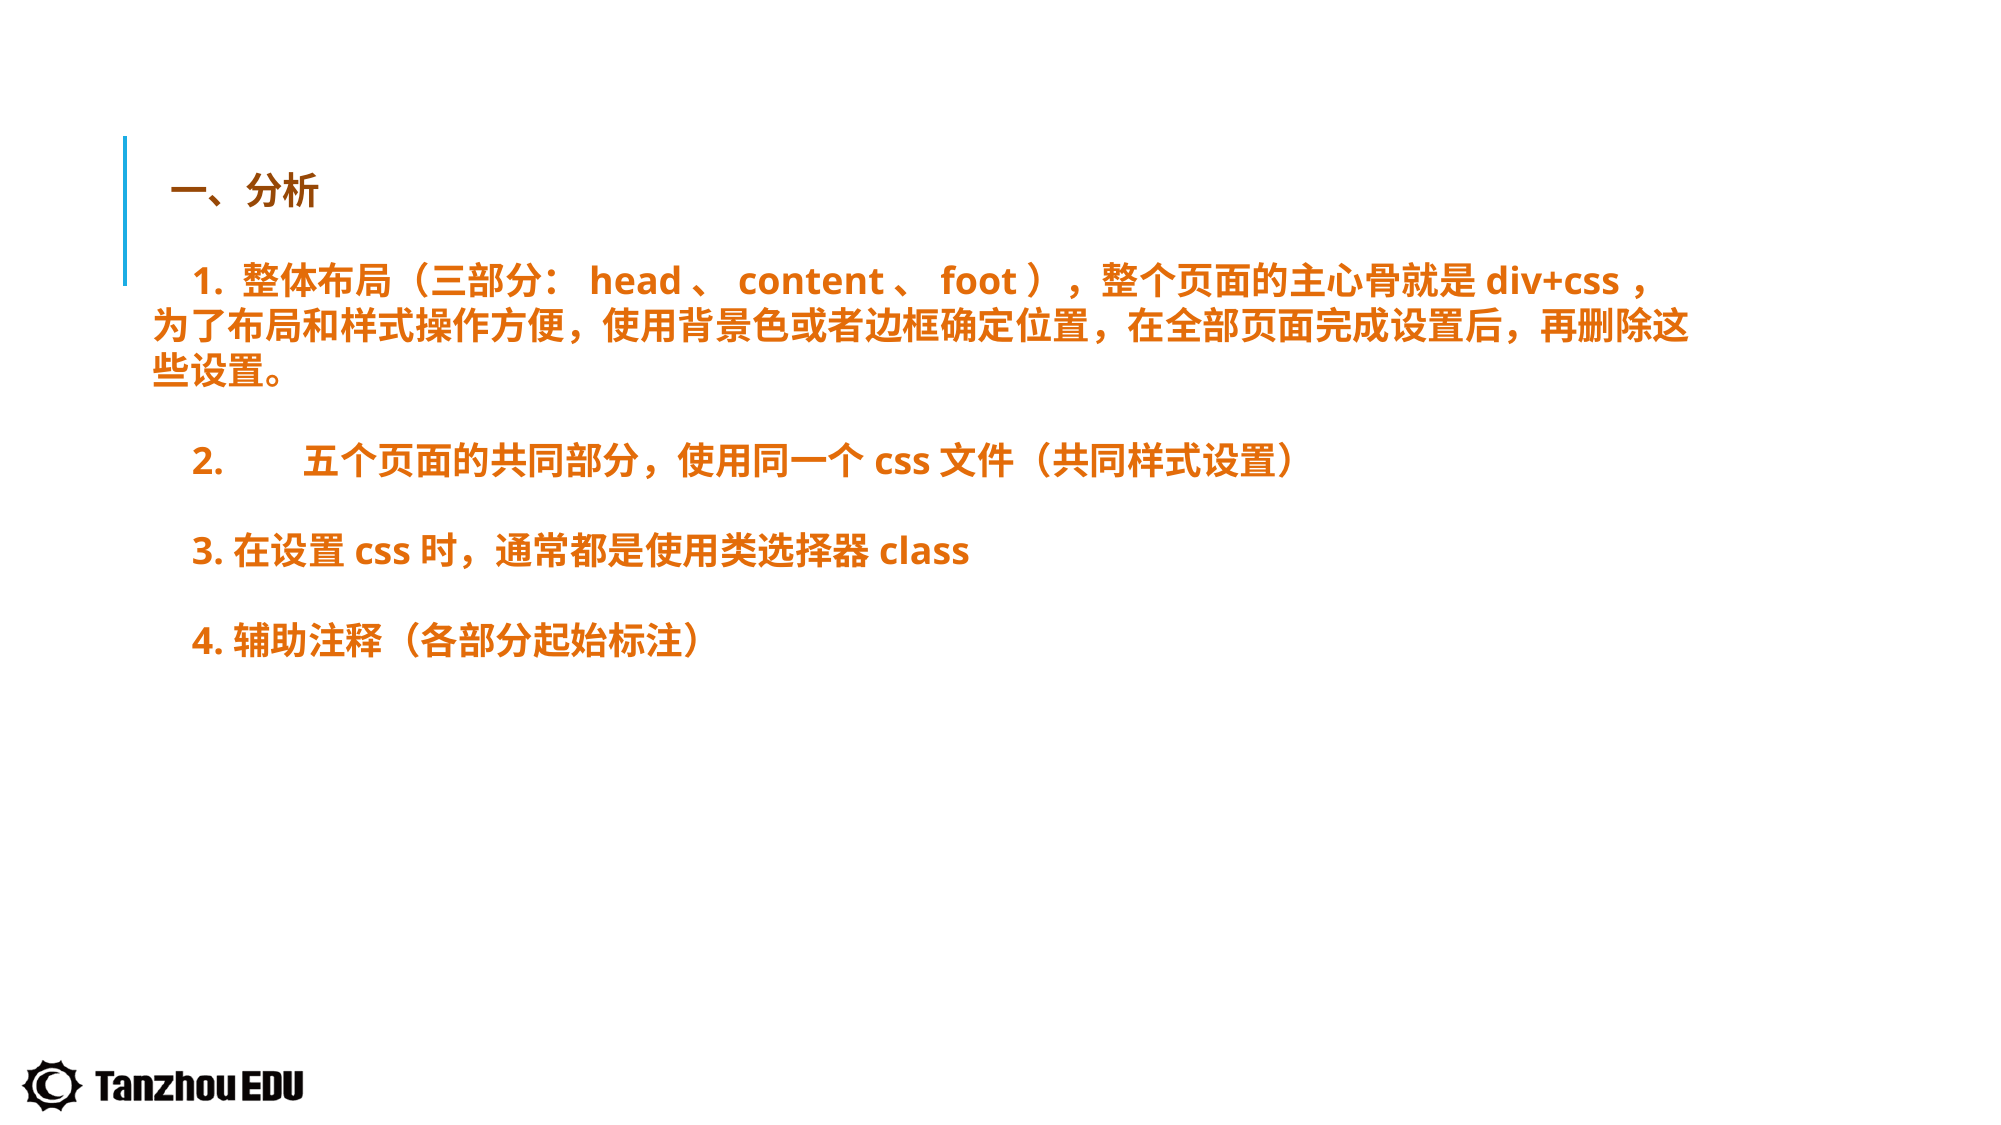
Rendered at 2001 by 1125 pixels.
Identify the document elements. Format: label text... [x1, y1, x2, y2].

text_box 一、分析 1. 整体布局（三部分：head、content、foot），整个页面的主心骨就是div+css，为了布局和样式操作方便，使用背景色或者边框确定位置，在全部页面完成设置后，再删除这些设置。 2. 五个页面的共同部分，使用同一个css文件（共同样式设置） 3.在设置css时，通常都是使用类选择器class 4.辅助注释（各部分起始标注） [138, 159, 1712, 715]
picture [2, 1031, 328, 1125]
